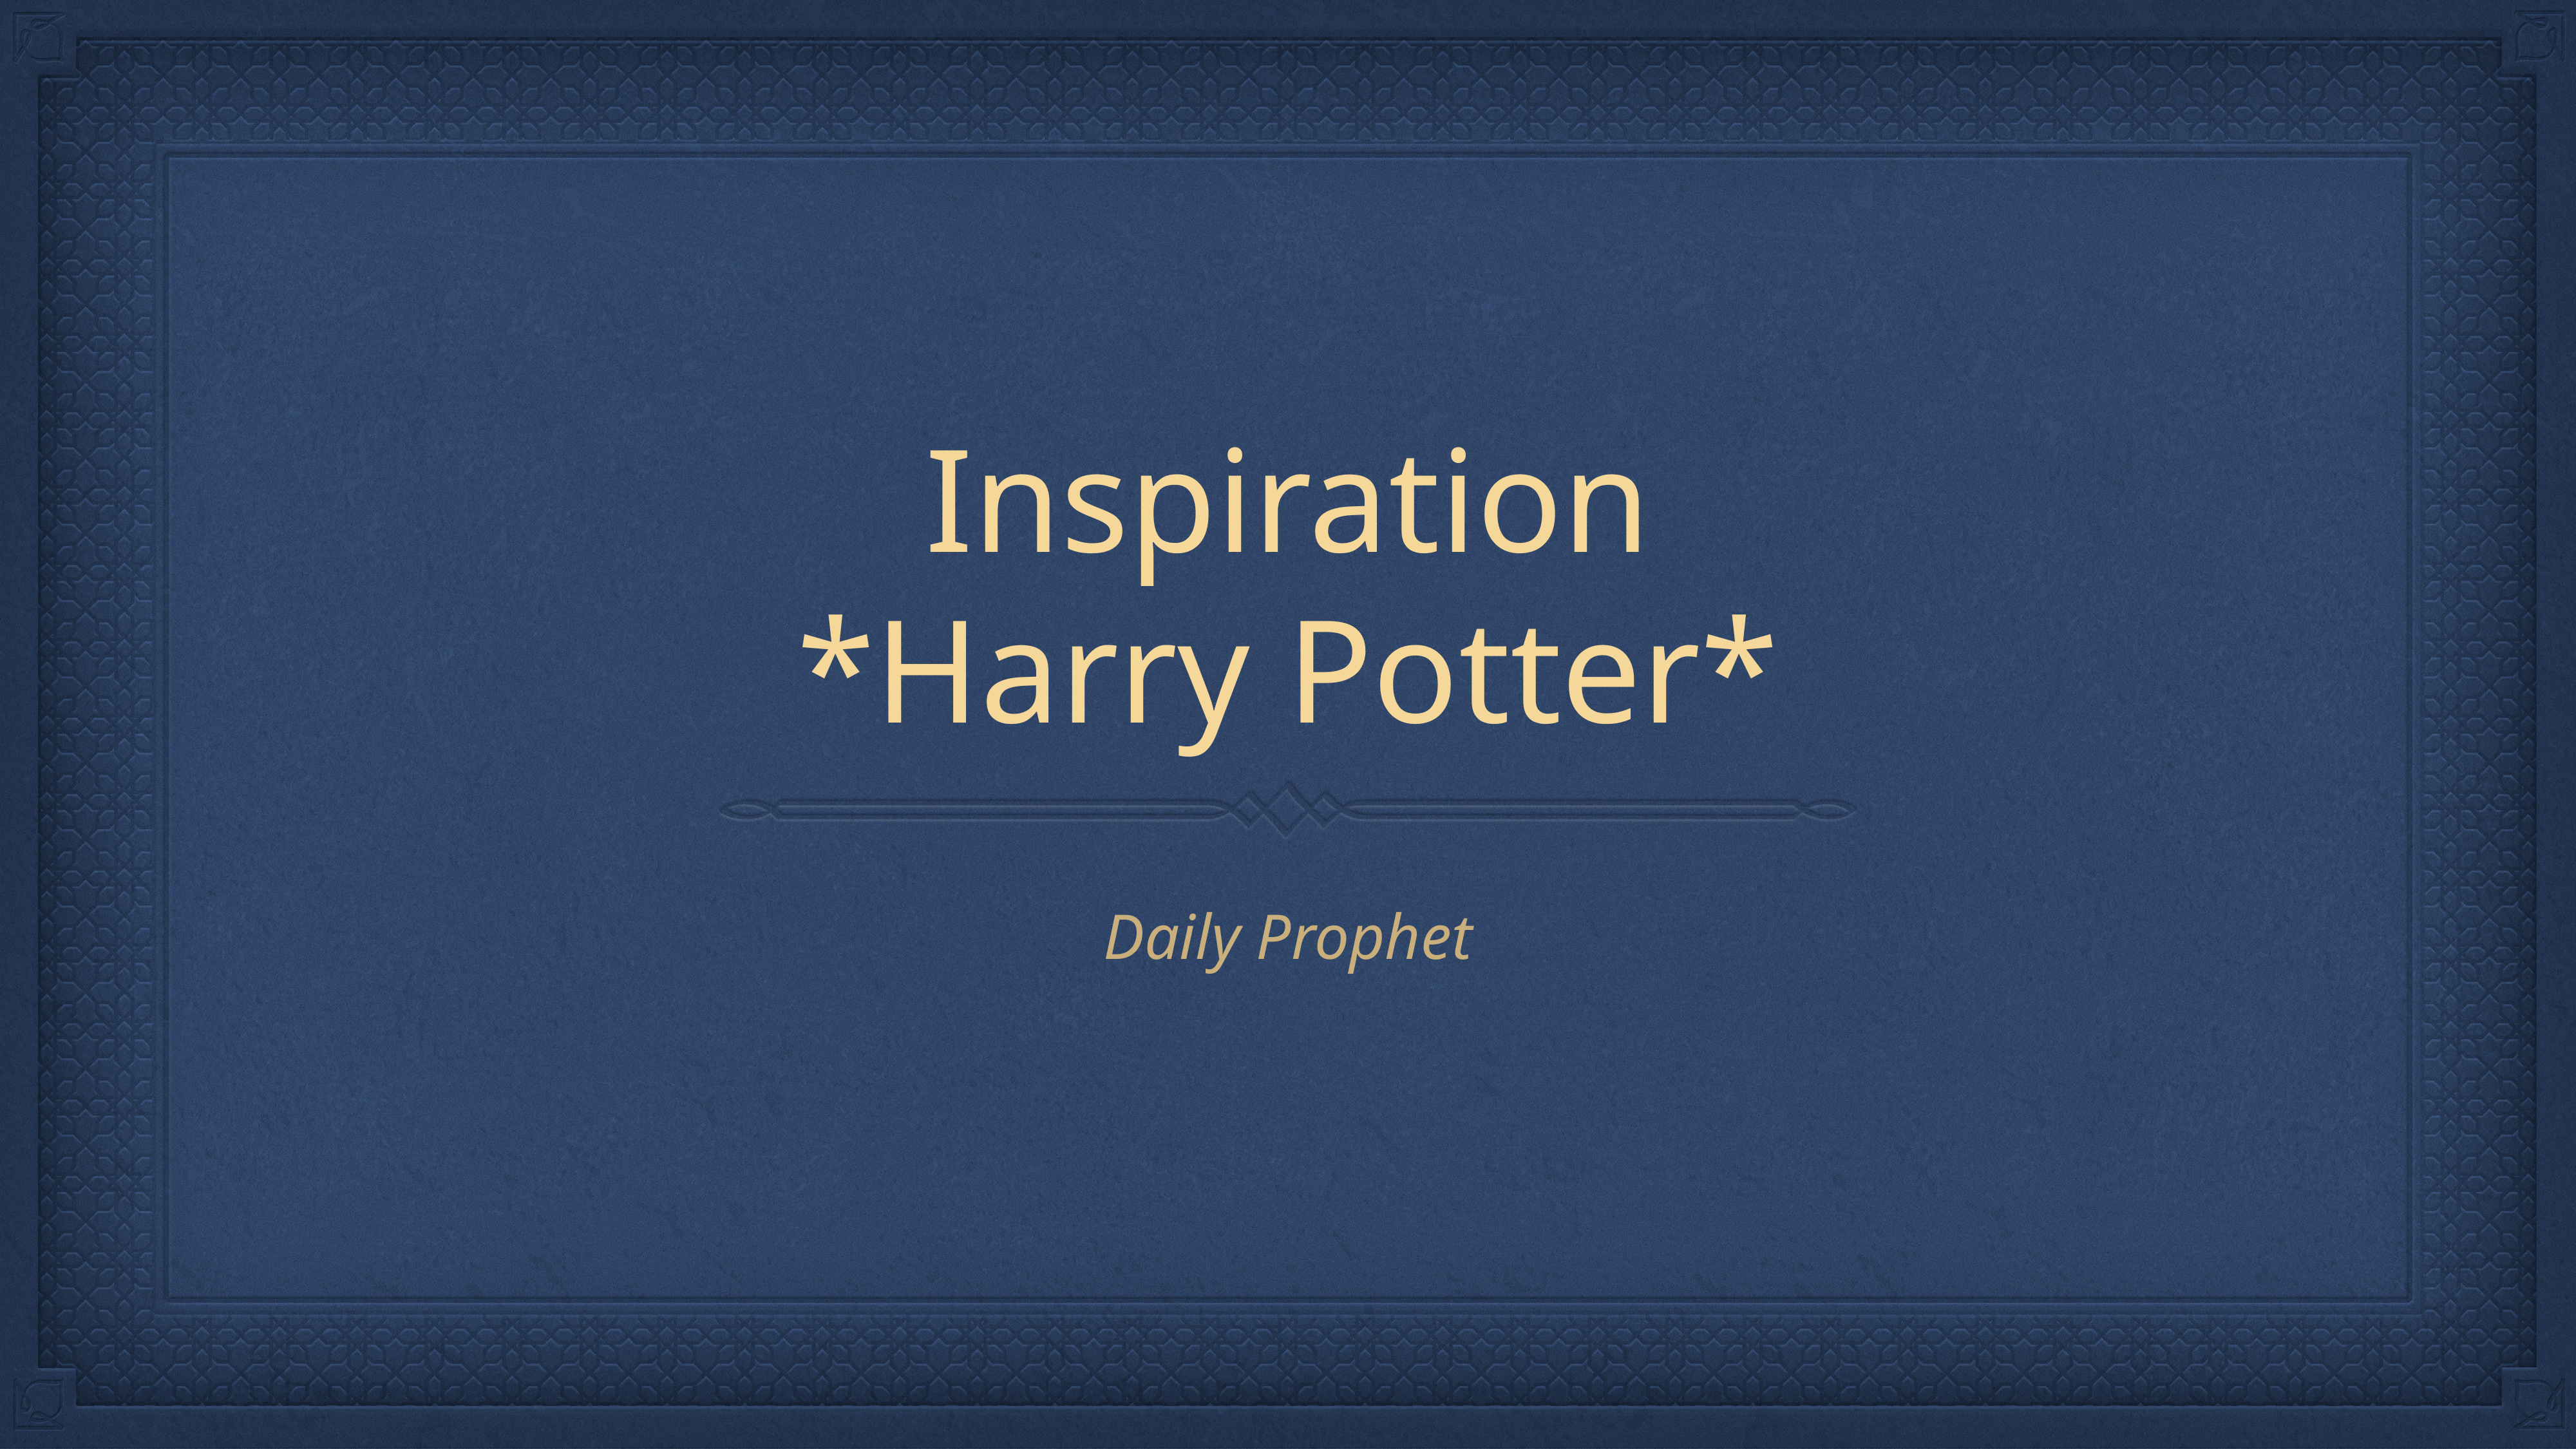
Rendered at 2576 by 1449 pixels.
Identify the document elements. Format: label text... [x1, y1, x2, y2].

title Inspiration *Harry Potter* [365, 337, 2211, 757]
picture [0, 0, 2576, 1449]
subtitle Daily Prophet [365, 876, 2211, 1087]
